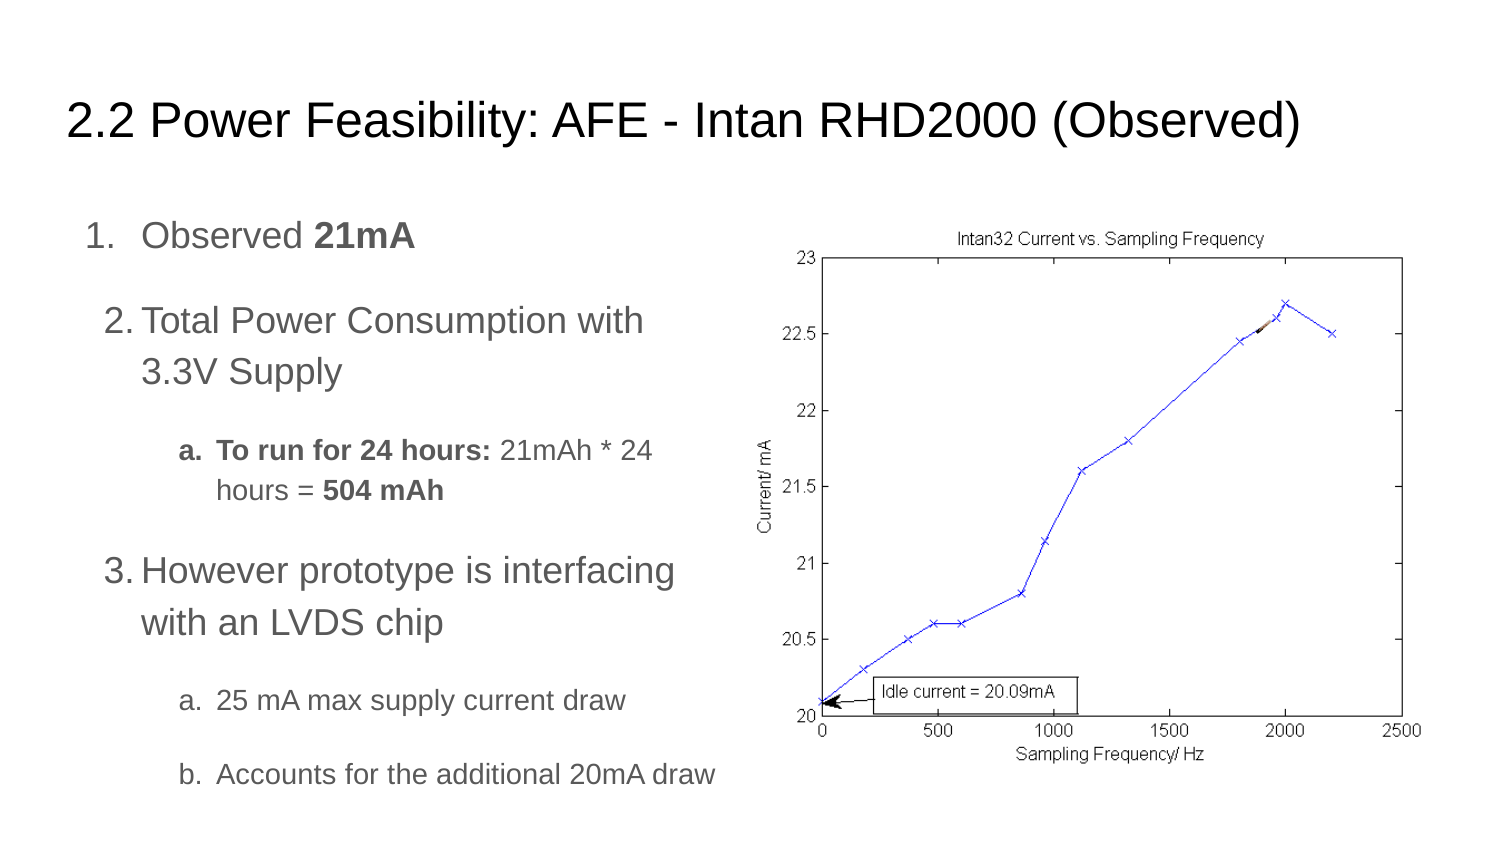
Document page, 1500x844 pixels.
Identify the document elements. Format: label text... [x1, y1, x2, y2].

list Observed 21mA Total Power Consumption with 3.3V Supply To run for 24 hours: 21mAh * 24 hours = 504 mAh However prototype is interfacing with an LVDS chip 25 mA max supply current draw Accounts for the additional 20mA draw [51, 189, 737, 750]
picture [725, 215, 1473, 777]
title 2.2 Power Feasibility: AFE - Intan RHD2000 (Observed) [51, 72, 1449, 167]
